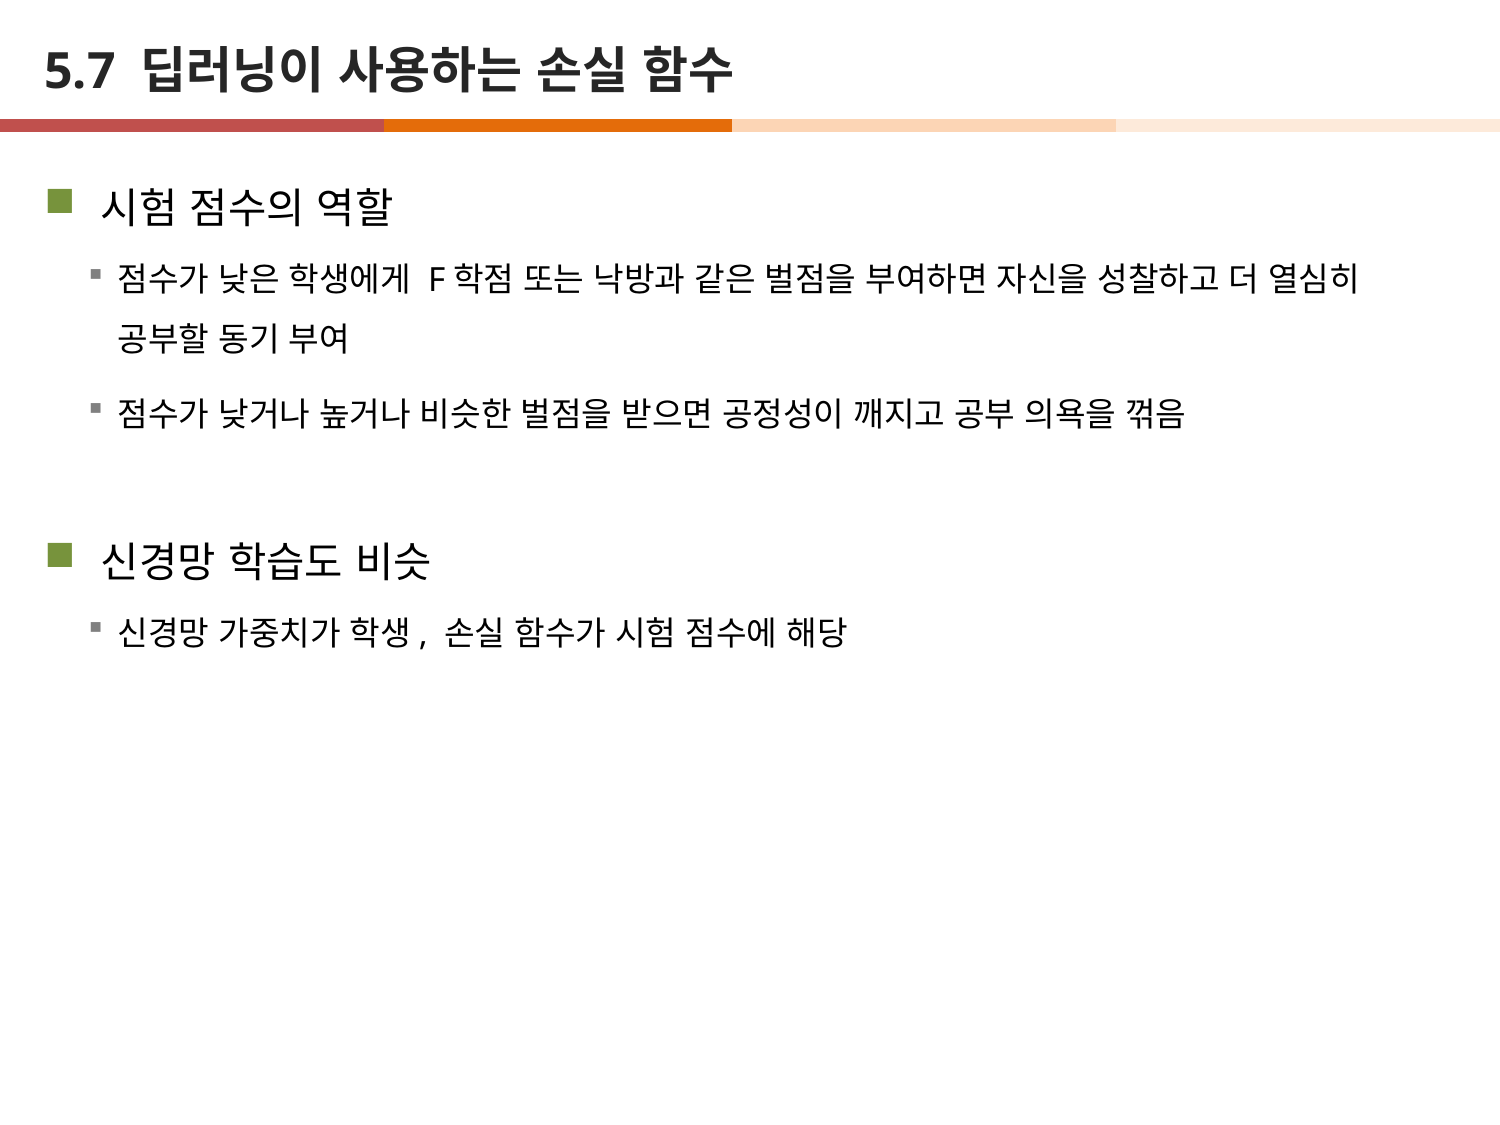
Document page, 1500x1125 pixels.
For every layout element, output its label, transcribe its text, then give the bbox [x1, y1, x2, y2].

list 시험 점수의 역할 점수가 낮은 학생에게 F학점 또는 낙방과 같은 벌점을 부여하면 자신을 성찰하고 더 열심히 공부할 동기 부여 점수가 낮거나 높거나 비슷한 벌점을 받으면 공정성이 깨지고 공부 의욕을 꺾음 신경망 학습도 비슷 신경망 가중치가 학생, 손실 함수가 시험 점수에 해당 [29, 148, 1471, 1083]
title 5.7 딥러닝이 사용하는 손실 함수 [29, 23, 1270, 114]
